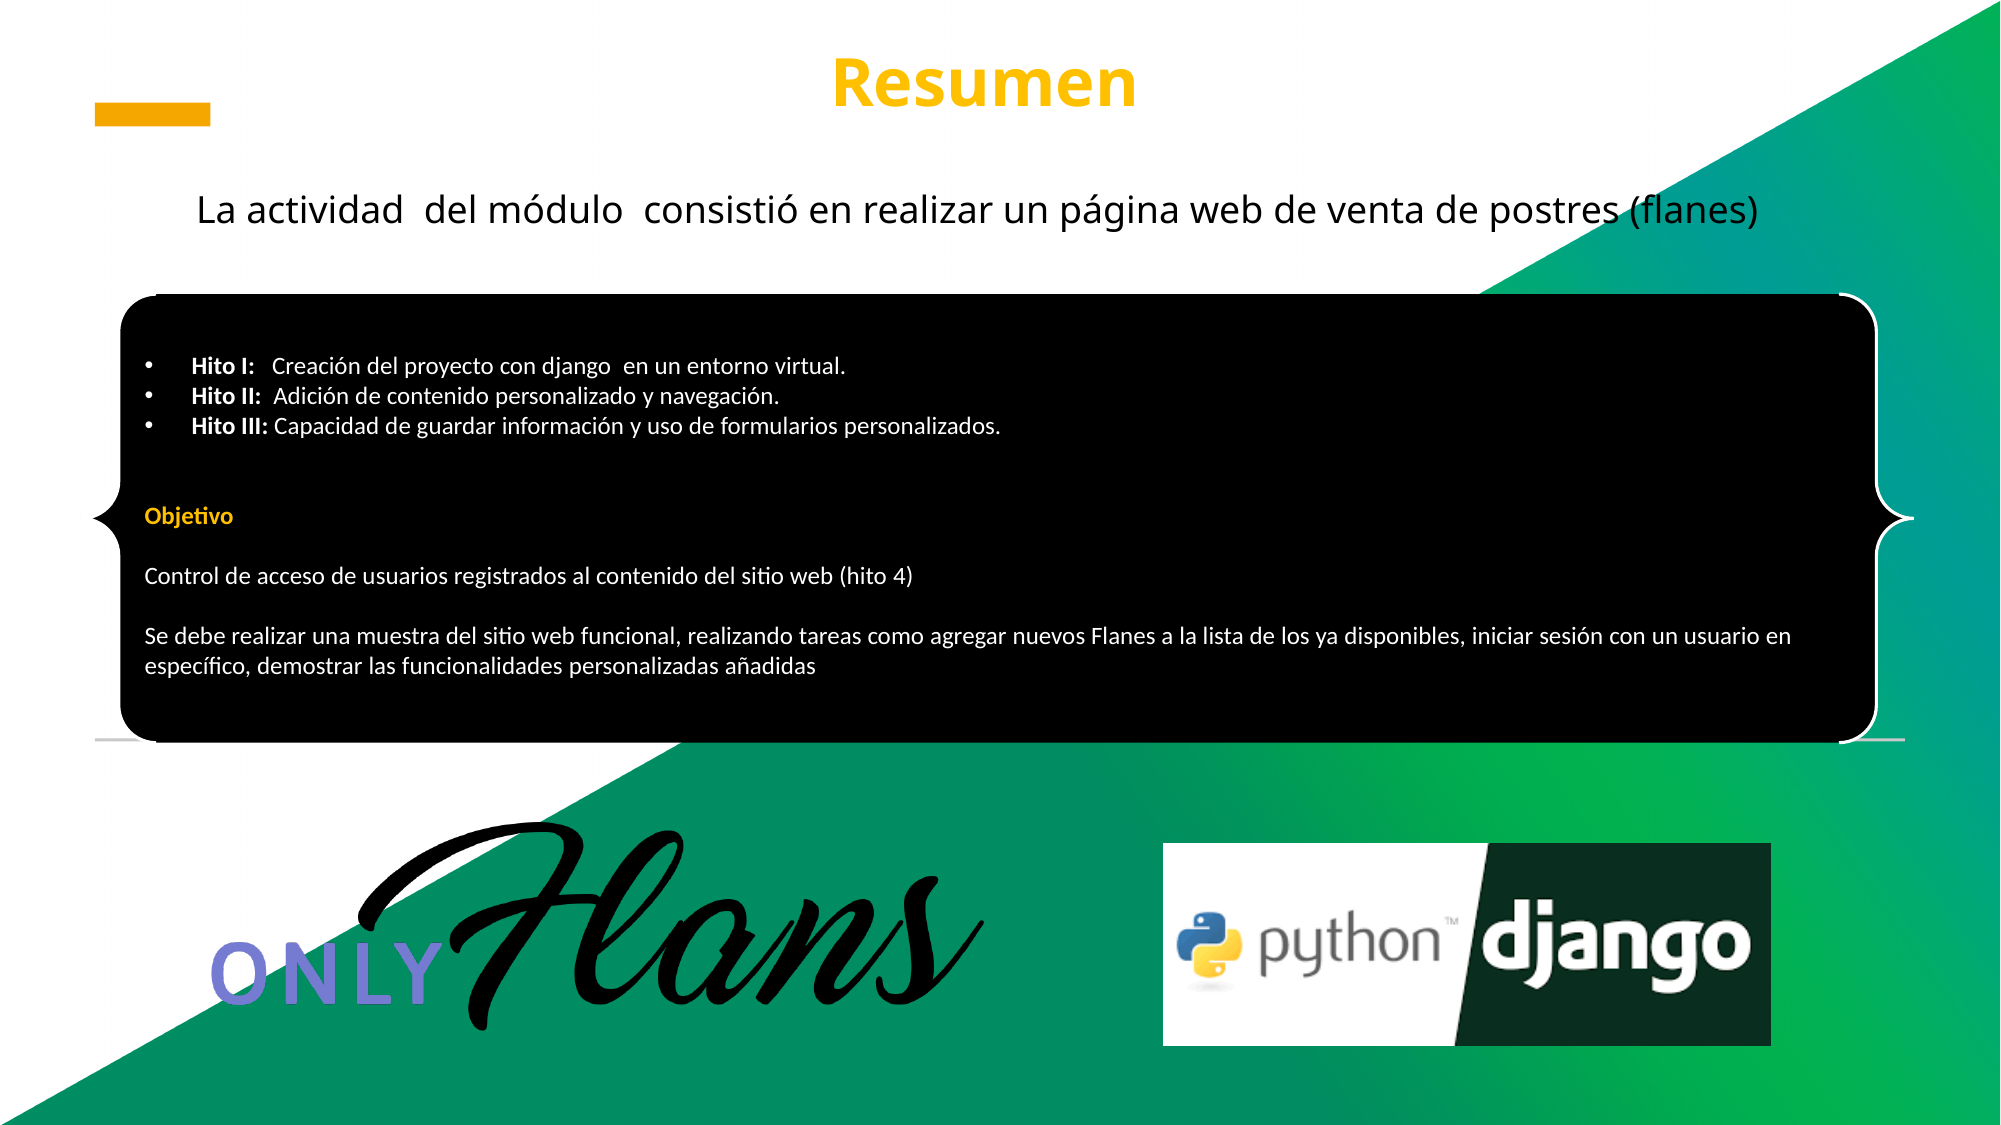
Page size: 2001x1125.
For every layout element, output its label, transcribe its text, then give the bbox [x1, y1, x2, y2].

picture [0, 0, 2001, 1125]
text_box Hito I: Creación del proyecto con django en un entorno virtual. Hito II: Adición de contenido personalizado y navegación. Hito III: Capacidad de guardar información y uso de formularios personalizados. Objetivo Control de acceso de usuarios registrados al contenido del sitio web (hito 4) Se debe realizar una muestra del sitio web funcional, realizando tareas como agregar nuevos Flanes a la lista de los ya disponibles, iniciar sesión con un usuario en específico, demostrar las funcionalidades personalizadas añadidas [81, 292, 1914, 745]
text_box La actividad del módulo consistió en realizar un página web de venta de postres (flanes) [181, 178, 1825, 239]
text_box Resumen [815, 32, 1199, 127]
